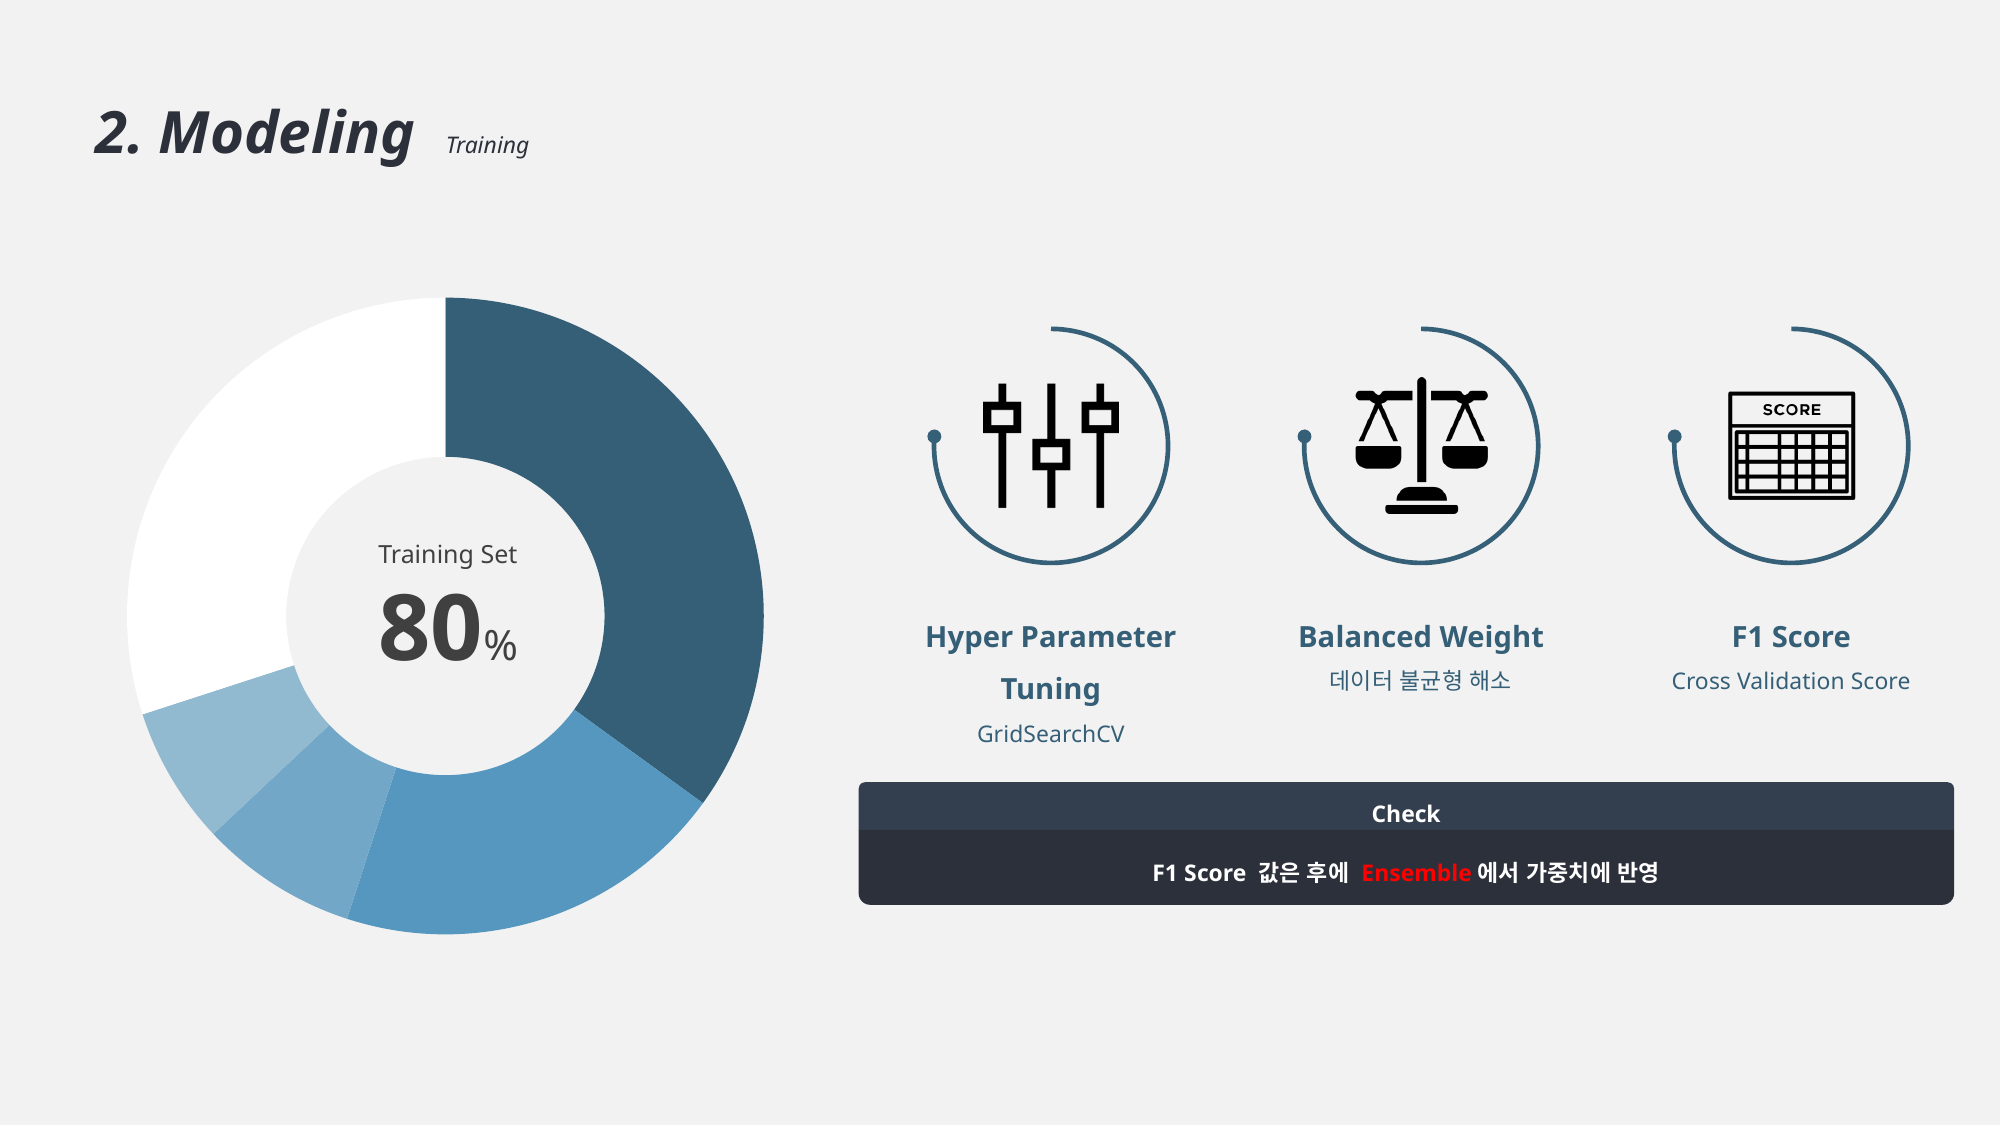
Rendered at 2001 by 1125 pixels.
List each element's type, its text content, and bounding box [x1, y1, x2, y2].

text_box [1668, 328, 1909, 564]
text_box Balanced Weight 데이터 불균형 해소 [1258, 593, 1584, 702]
picture [1723, 377, 1860, 514]
text_box F1 Score Cross Validation Score [1628, 593, 1955, 702]
text_box [1298, 328, 1539, 564]
text_box 2. Modeling Training [80, 53, 1081, 173]
picture [1353, 377, 1490, 514]
picture [982, 377, 1119, 514]
text_box Hyper Parameter Tuning GridSearchCV [915, 593, 1244, 755]
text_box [858, 782, 1955, 905]
chart [0, 262, 915, 965]
text_box [928, 328, 1169, 564]
